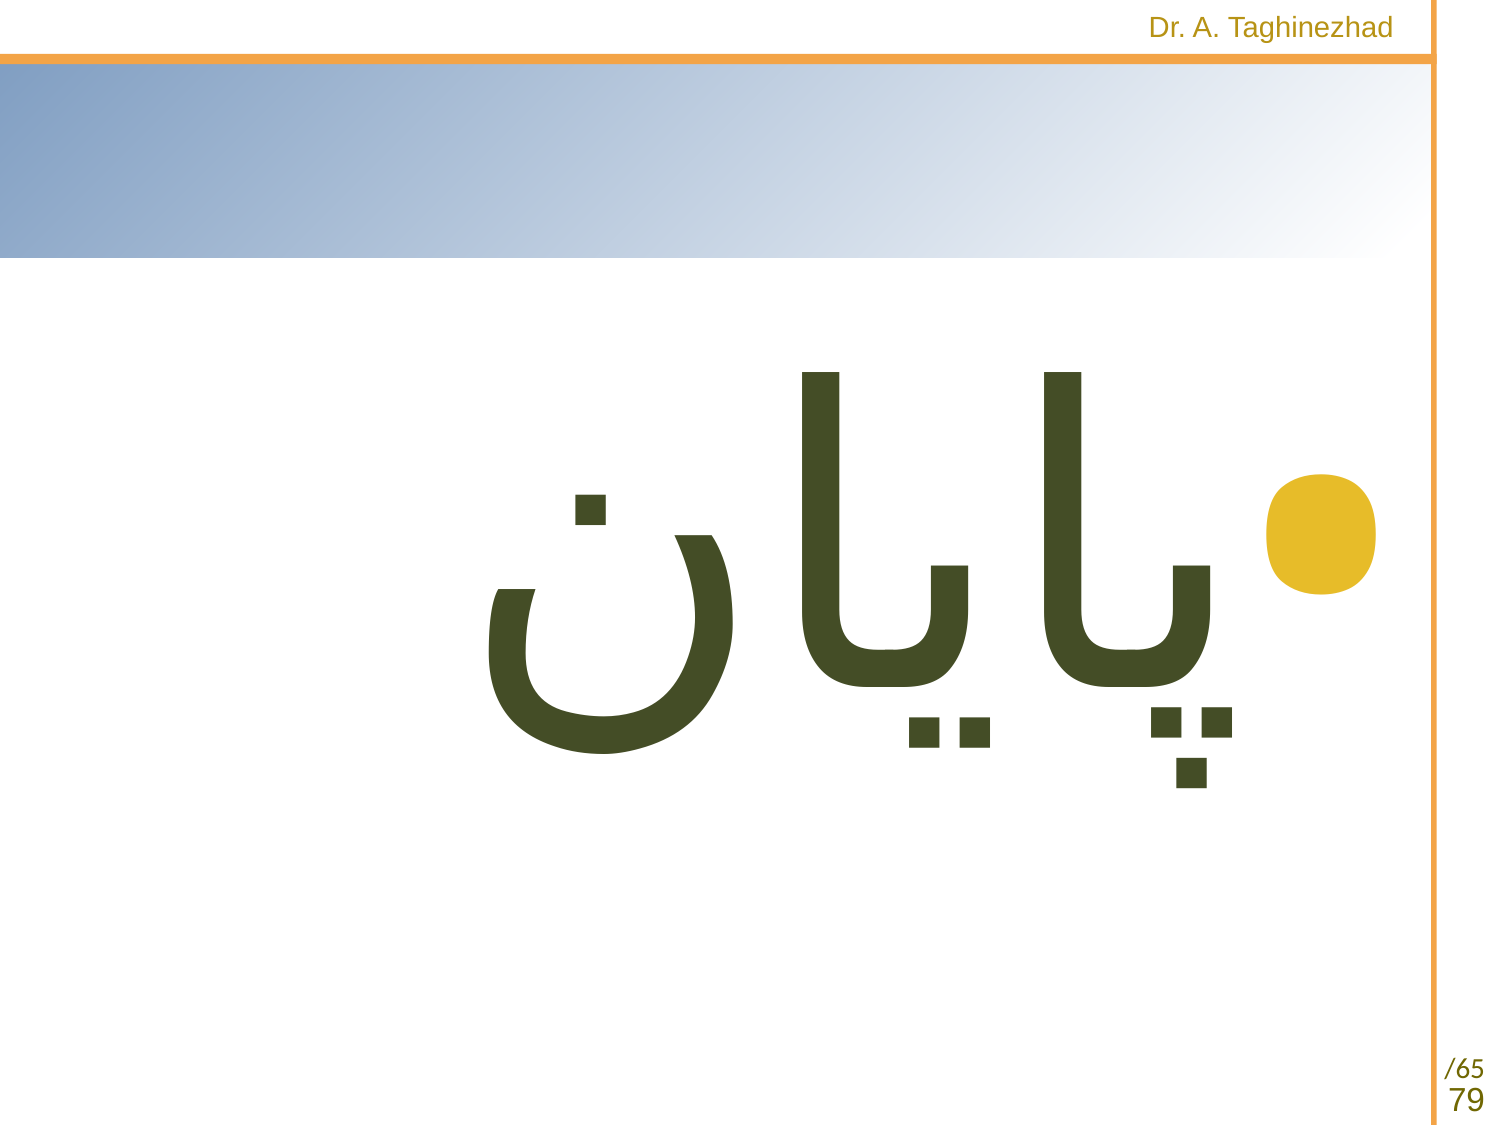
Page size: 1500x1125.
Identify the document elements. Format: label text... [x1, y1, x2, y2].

slide_number 79 [1413, 1023, 1500, 1125]
list پایان [0, 265, 1425, 1079]
